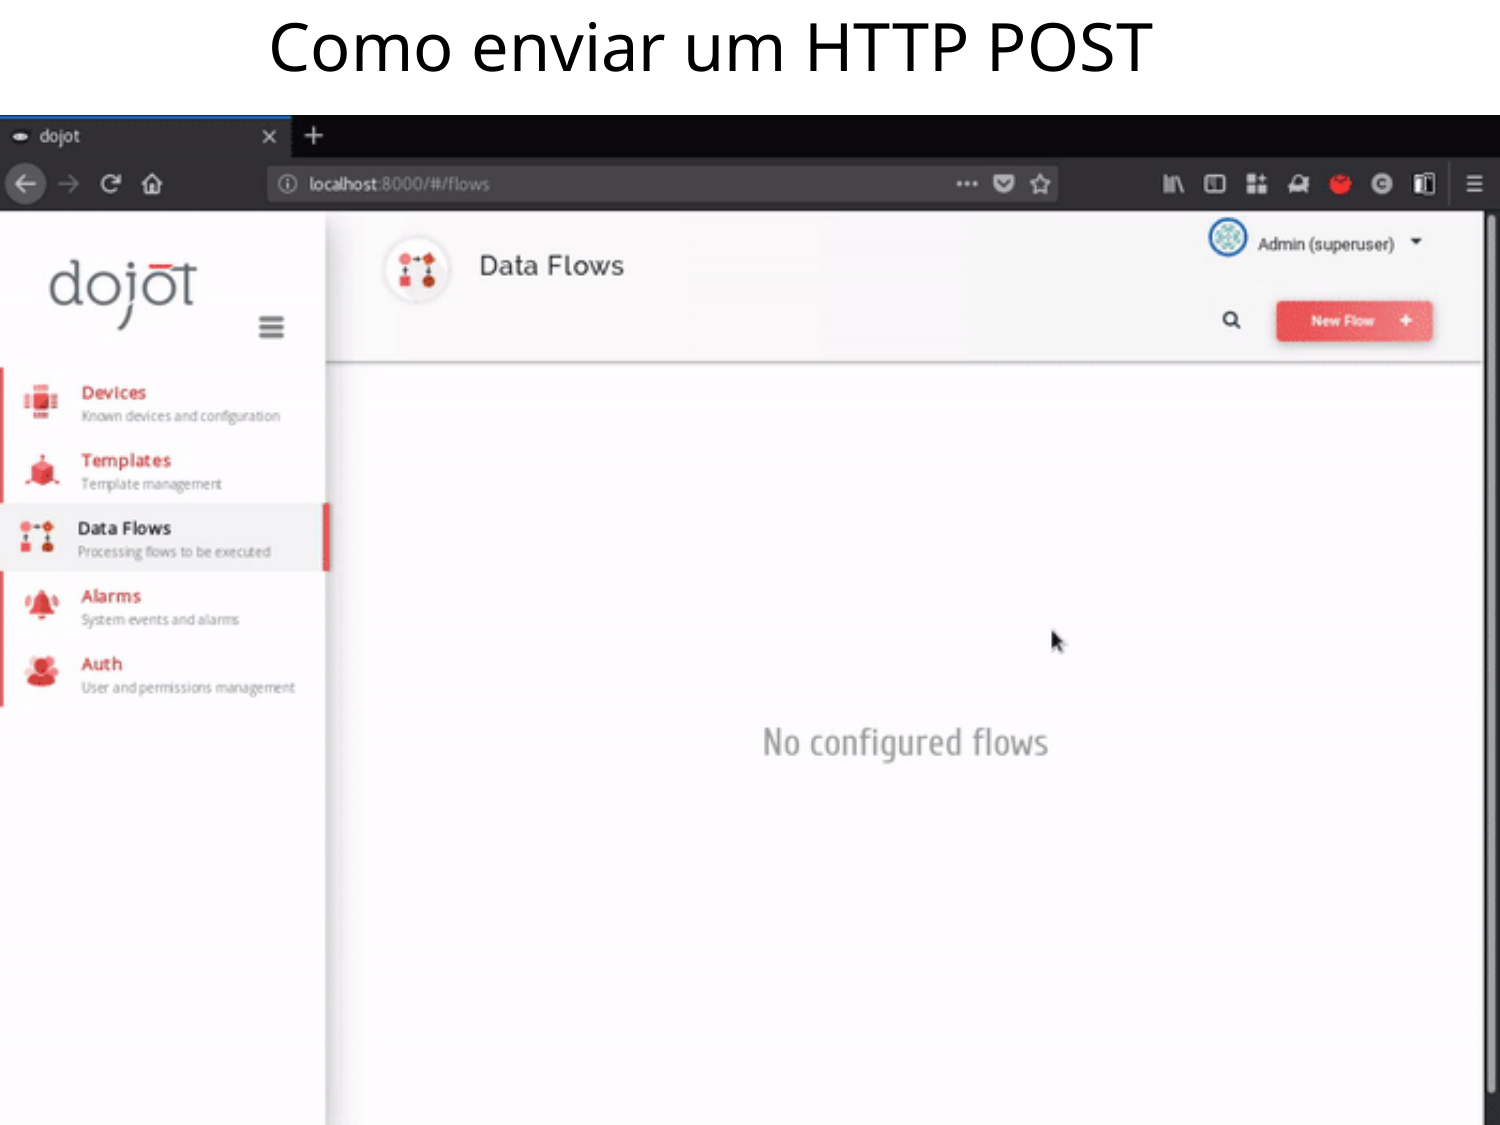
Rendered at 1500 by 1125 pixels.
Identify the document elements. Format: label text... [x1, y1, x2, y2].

text_box Como enviar um HTTP POST [253, 0, 1376, 114]
picture [0, 115, 1500, 1125]
